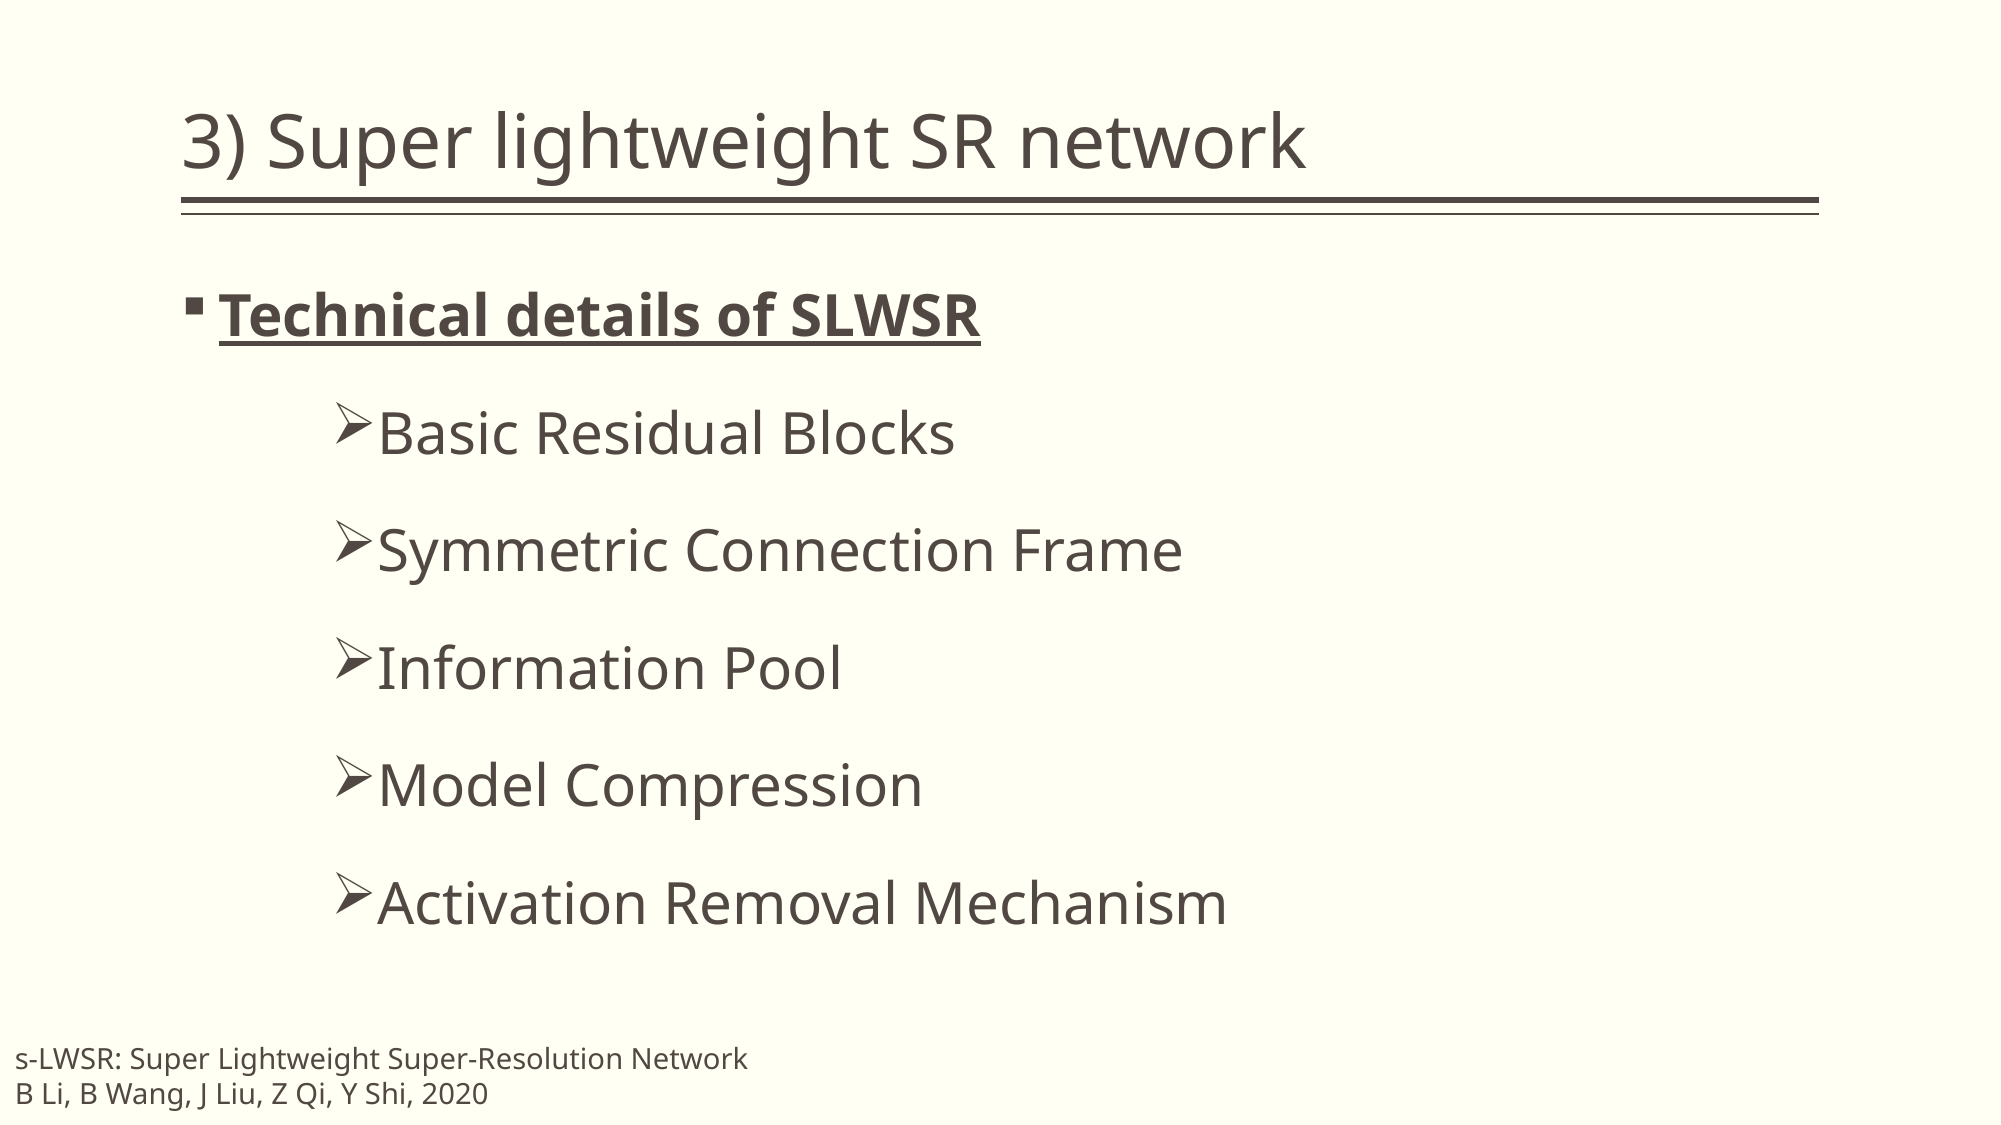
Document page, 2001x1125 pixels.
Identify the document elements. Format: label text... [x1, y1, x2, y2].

text_box s-LWSR: Super Lightweight Super-Resolution Network B Li, B Wang, J Liu, Z Qi, Y Shi, 2020 [0, 1032, 1583, 1125]
title 3) Super lightweight SR network [181, 12, 1819, 193]
list Technical details of SLWSR Basic Residual Blocks Symmetric Connection Frame Information Pool Model Compression Activation Removal Mechanism [181, 235, 1919, 827]
